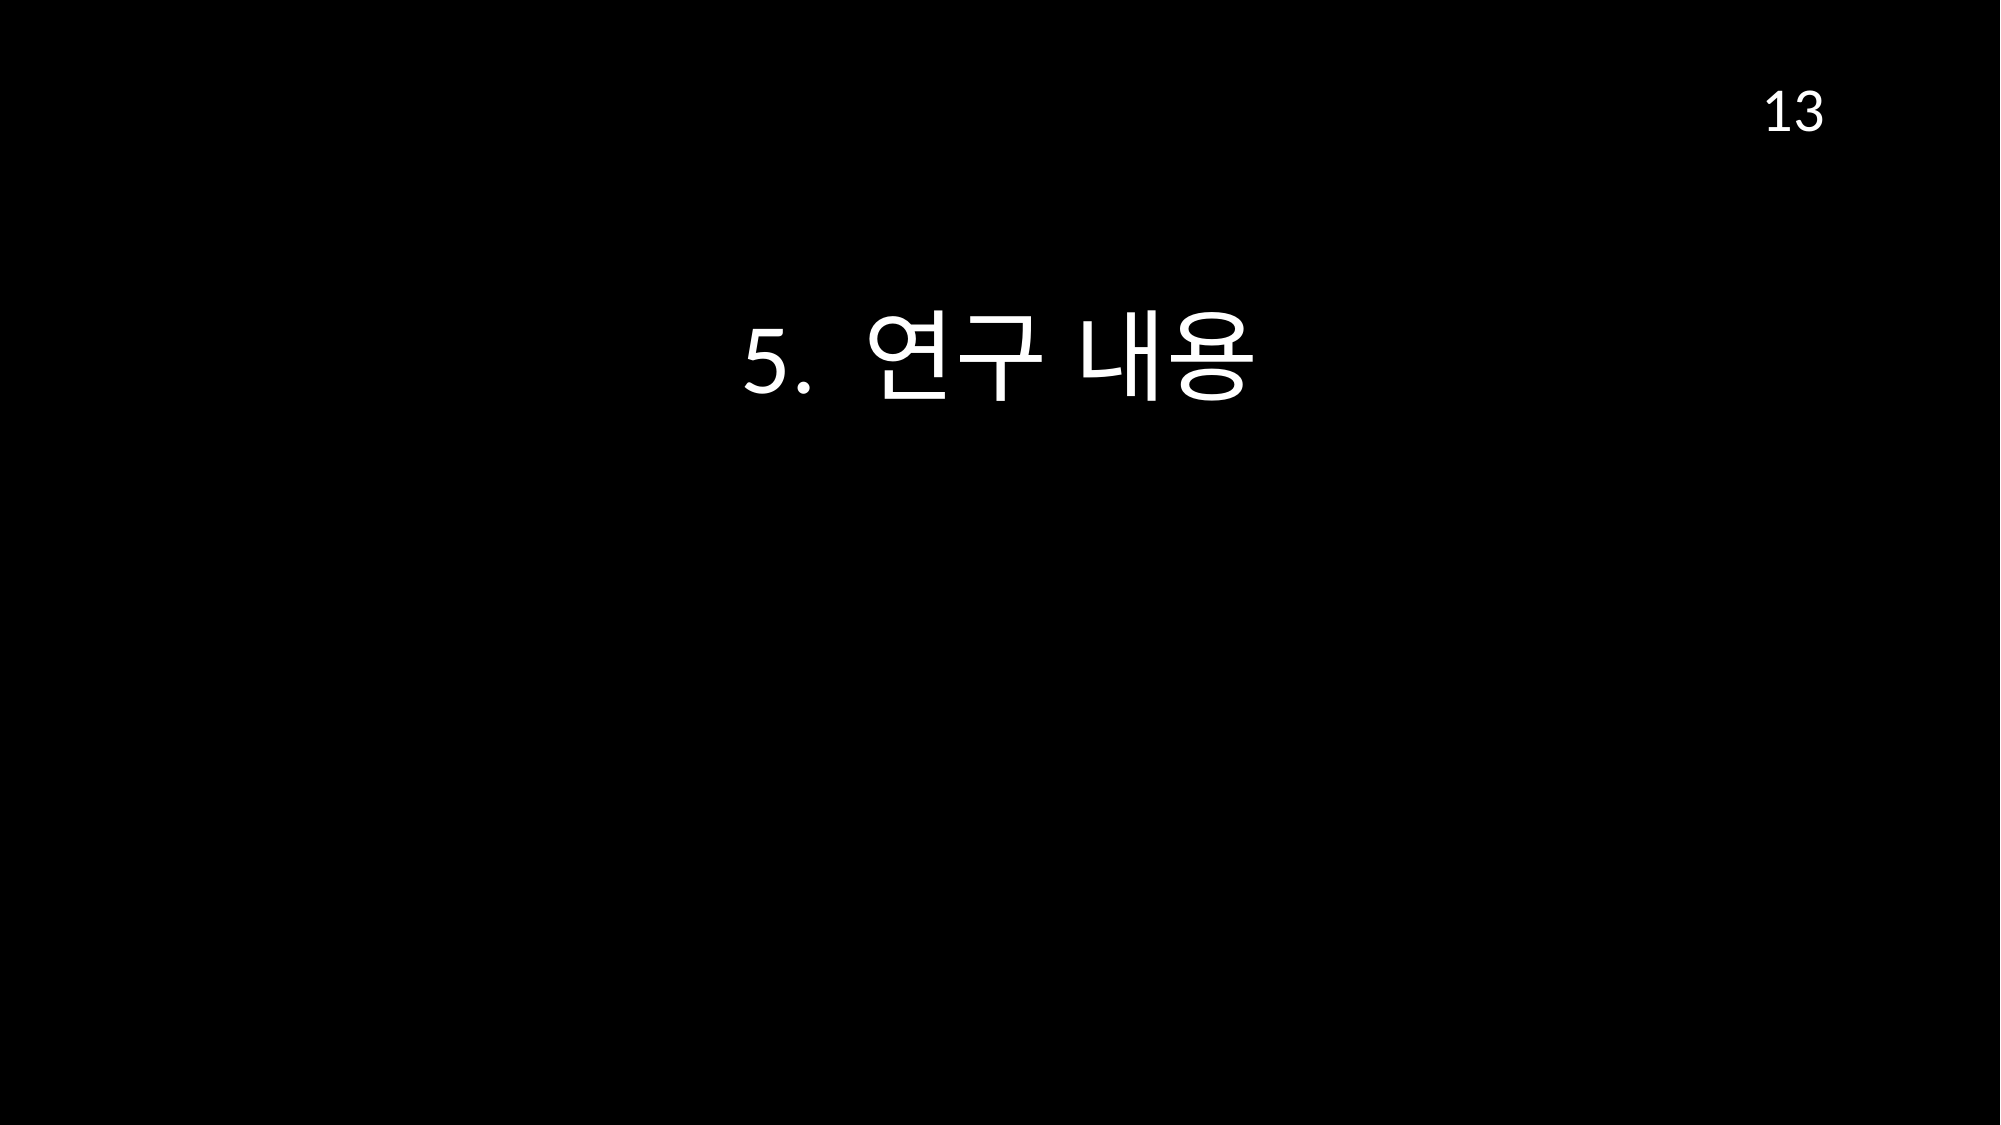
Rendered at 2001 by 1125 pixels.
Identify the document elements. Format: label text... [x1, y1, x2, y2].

list 5. 연구 내용 [137, 299, 1863, 1014]
slide_number 13 [1390, 76, 1841, 137]
